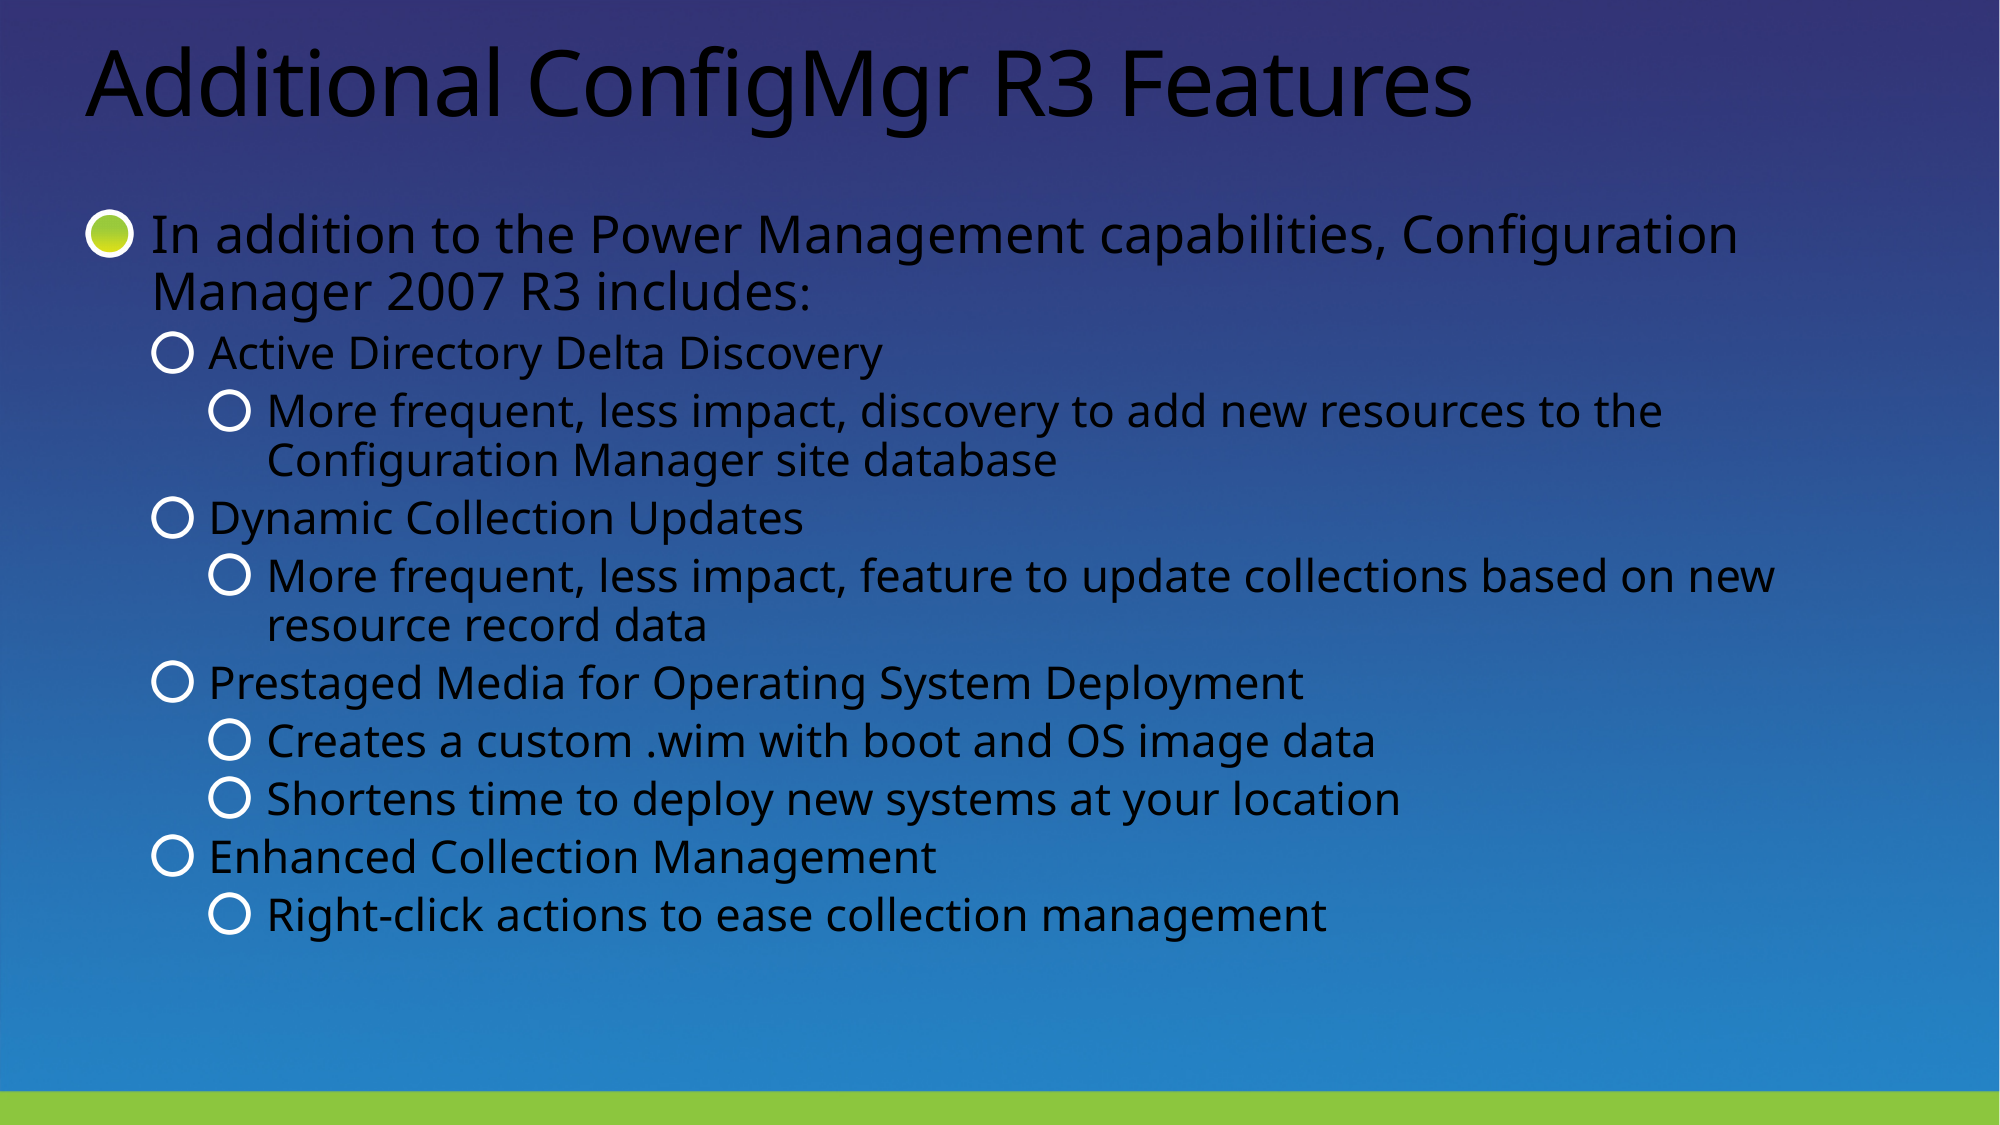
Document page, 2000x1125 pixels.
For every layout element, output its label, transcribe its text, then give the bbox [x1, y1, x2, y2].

title Additional ConfigMgr R3 Features [85, 37, 1914, 138]
picture [0, 0, 2000, 1125]
list In addition to the Power Management capabilities, Configuration Manager 2007 R3 includes: Active Directory Delta Discovery More frequent, less impact, discovery to add new resources to the Configuration Manager site database Dynamic Collection Updates More frequent, less impact, feature to update collections based on new resource record data Prestaged Media for Operating System Deployment Creates a custom .wim with boot and OS image data Shortens time to deploy new systems at your location Enhanced Collection Management Right-click actions to ease collection management [85, 208, 1918, 944]
